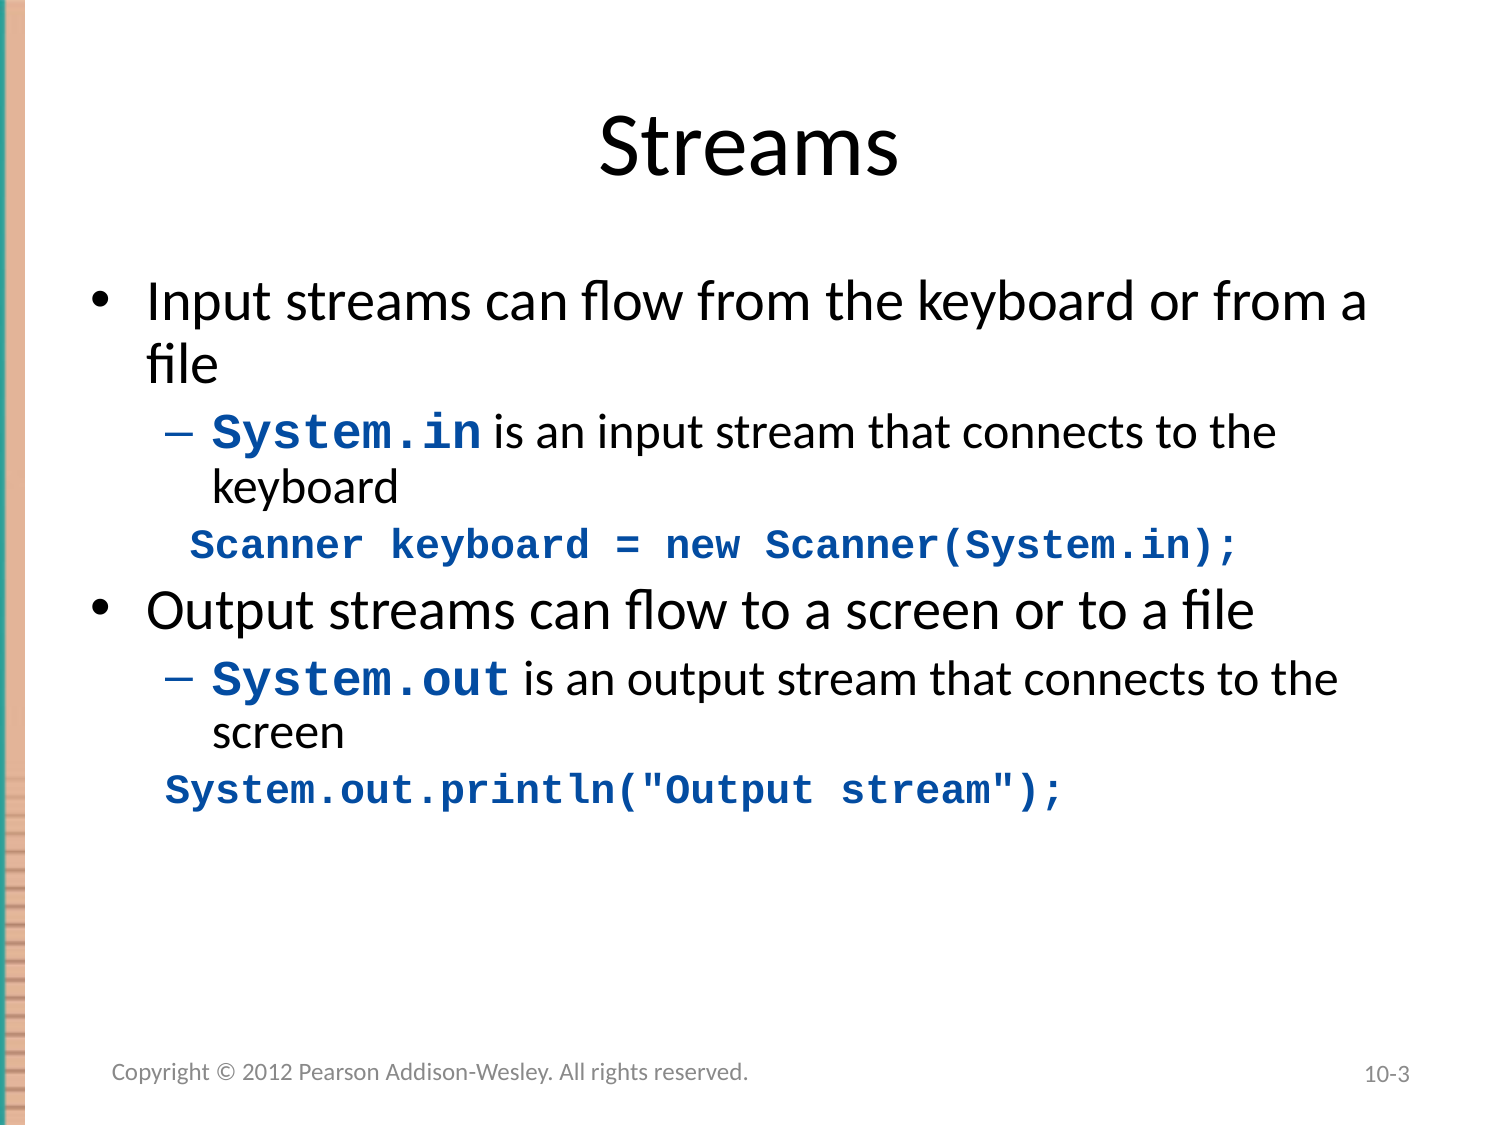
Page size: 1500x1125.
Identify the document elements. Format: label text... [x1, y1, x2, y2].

list Input streams can flow from the keyboard or from a file System.in is an input stream that connects to the keyboard Scanner keyboard = new Scanner(System.in); Output streams can flow to a screen or to a file System.out is an output stream that connects to the screen System.out.println("Output stream"); [74, 262, 1426, 1006]
footer Copyright © 2012 Pearson Addison-Wesley. All rights reserved. [75, 1040, 788, 1100]
title Streams [74, 44, 1426, 233]
slide_number 10-3 [1074, 1042, 1425, 1103]
picture [0, 0, 25, 1125]
